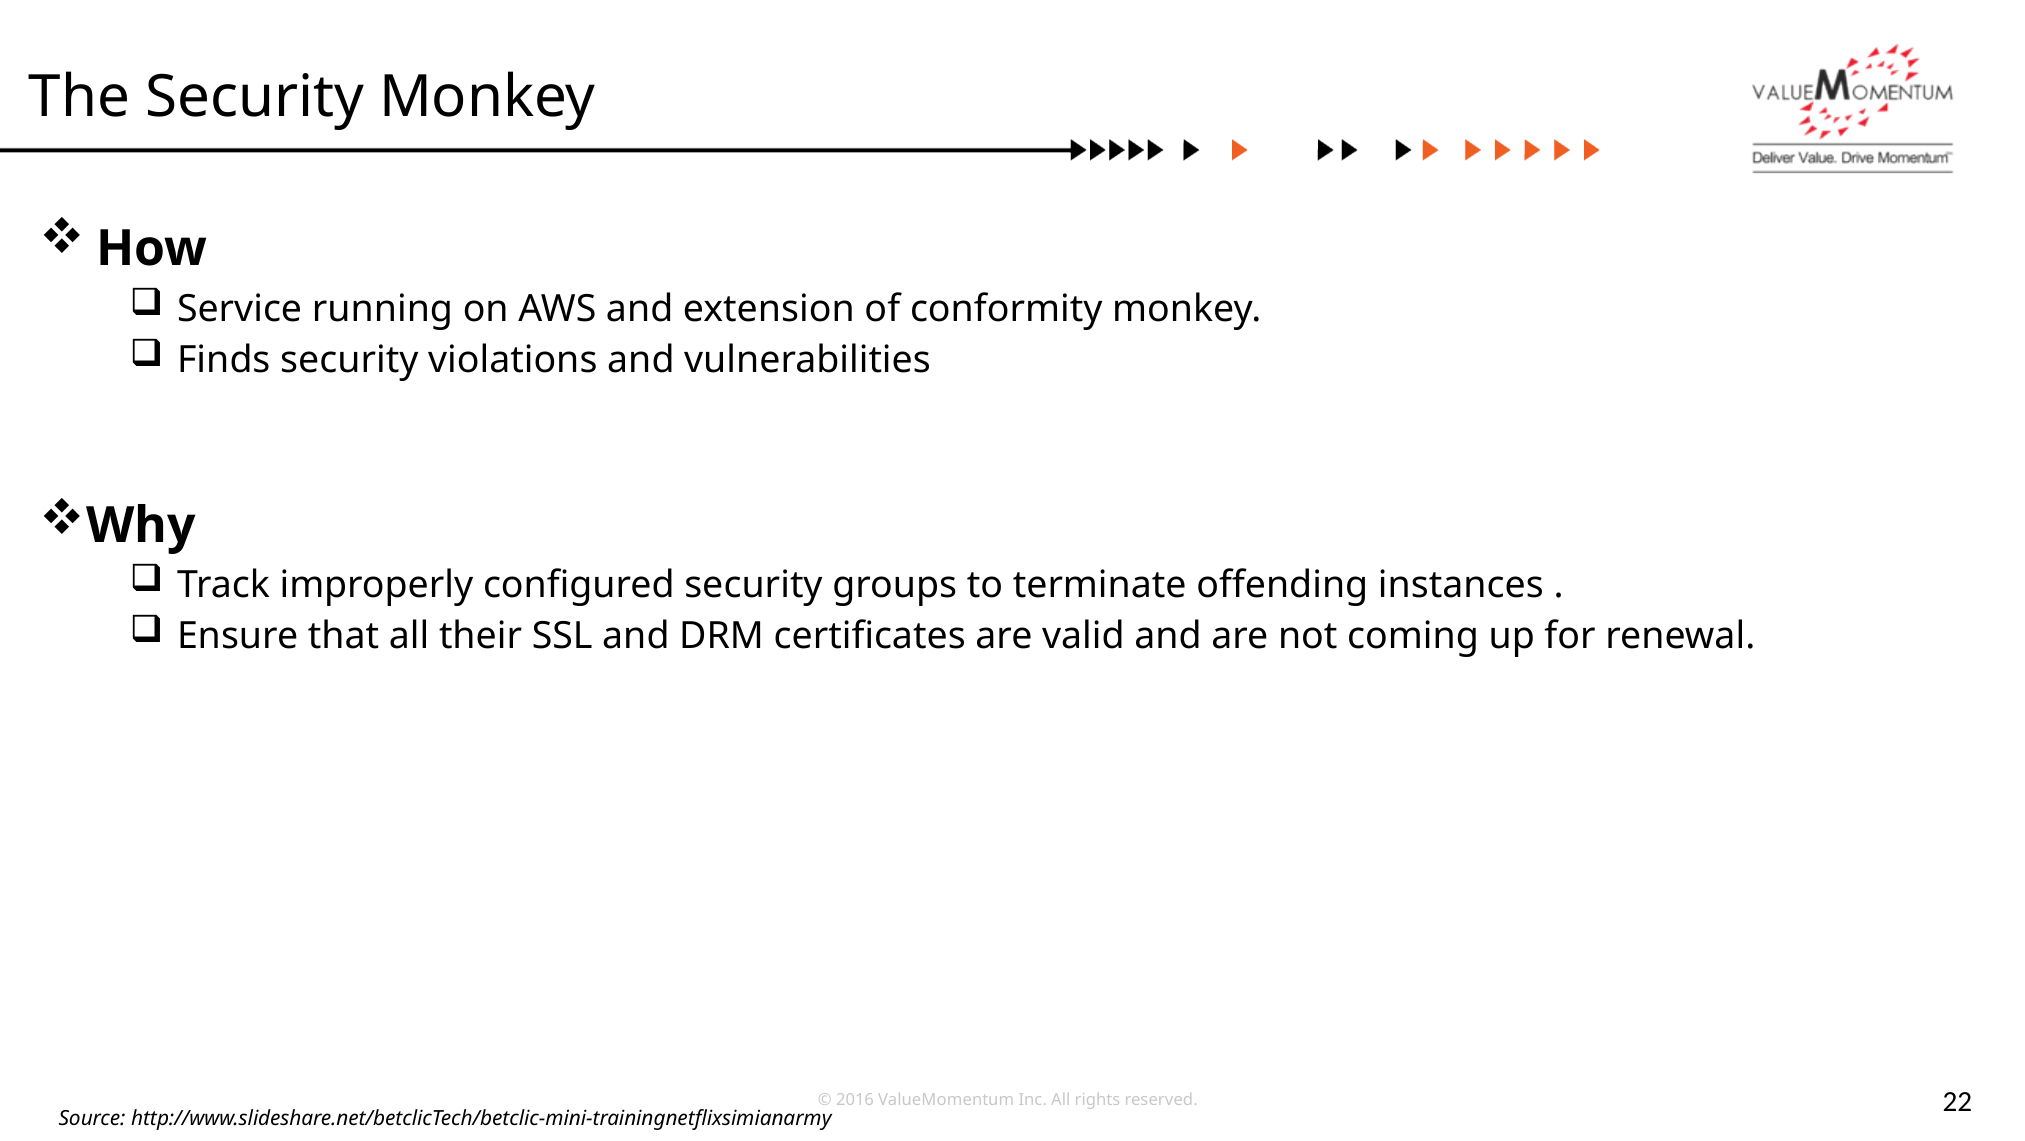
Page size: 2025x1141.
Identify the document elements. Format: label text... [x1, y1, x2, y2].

picture [0, 126, 1631, 171]
footer © 2016 ValueMomentum Inc. All rights reserved. [687, 1068, 1329, 1129]
text_box The Security Monkey [12, 36, 1638, 135]
text_box How Service running on AWS and extension of conformity monkey. Finds security violations and vulnerabilities Why Track improperly configured security groups to terminate offending instances . Ensure that all their SSL and DRM certificates are valid and are not coming up for renewal. [24, 189, 1813, 664]
picture [1738, 34, 1968, 183]
text_box Source: http://www.slideshare.net/betclicTech/betclic-mini-trainingnetflixsimianarmy [43, 1097, 847, 1137]
